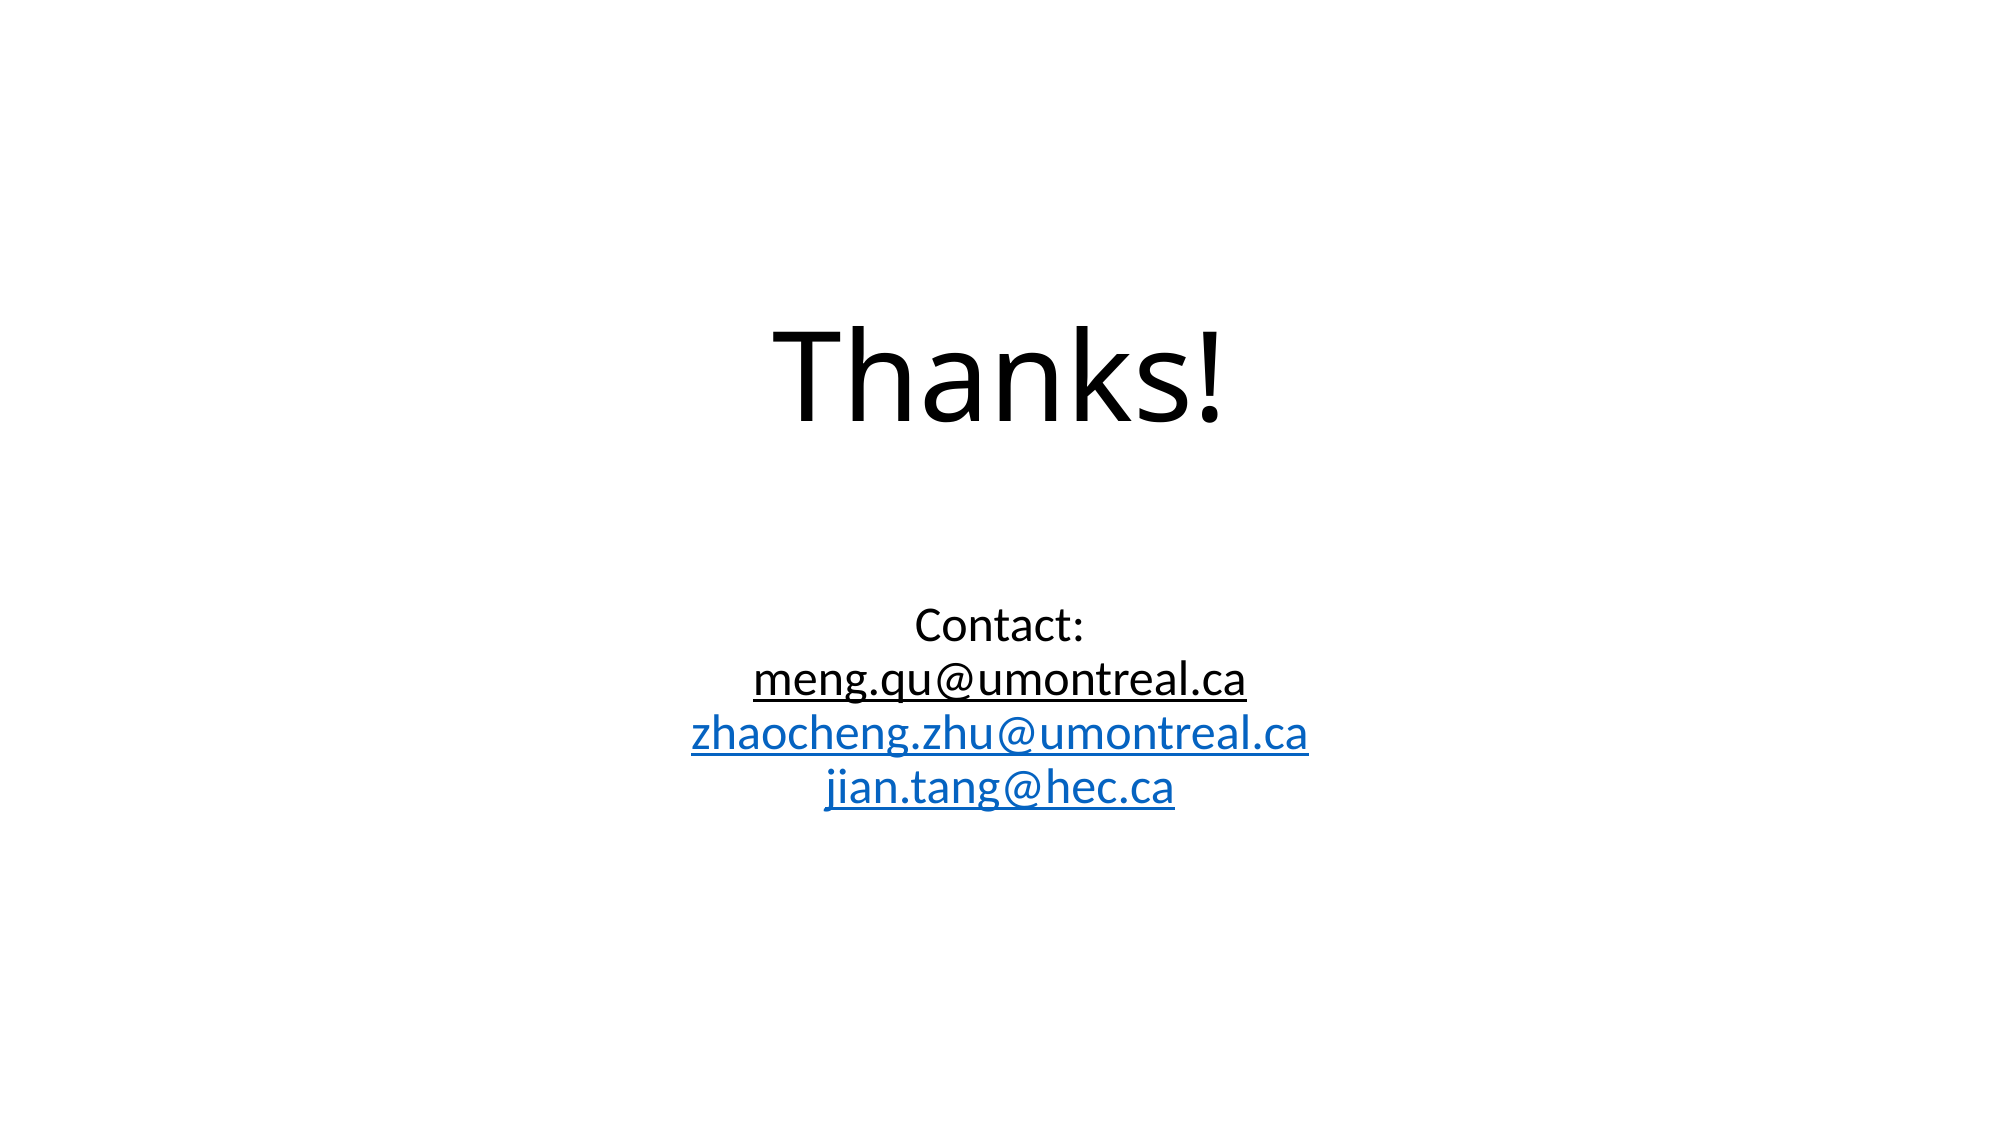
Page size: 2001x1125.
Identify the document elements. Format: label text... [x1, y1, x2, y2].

title Thanks! [249, 184, 1750, 456]
subtitle Contact: meng.qu@umontreal.ca zhaocheng.zhu@umontreal.ca jian.tang@hec.ca [249, 590, 1750, 863]
